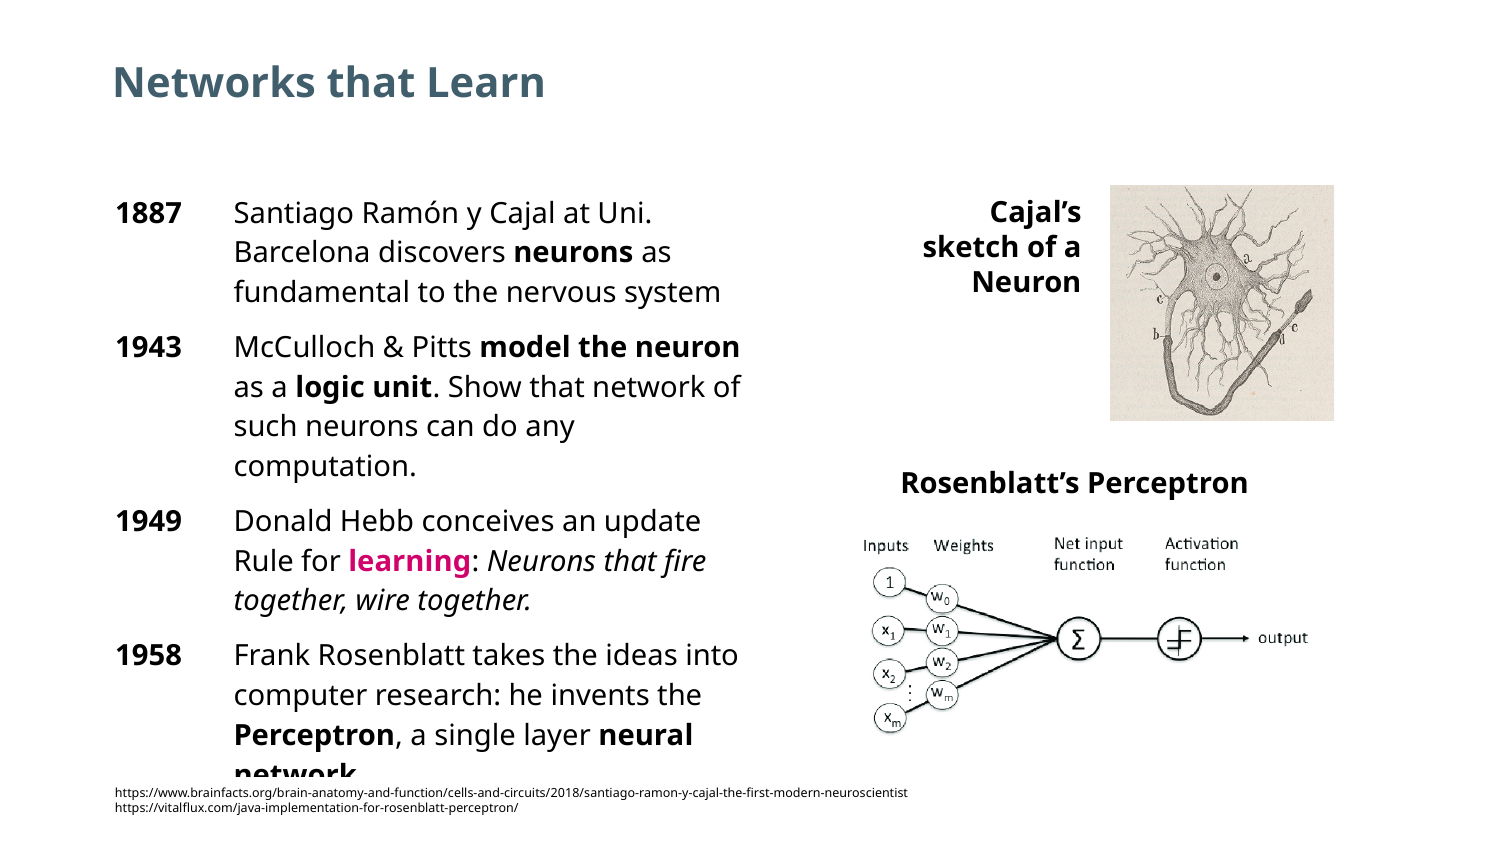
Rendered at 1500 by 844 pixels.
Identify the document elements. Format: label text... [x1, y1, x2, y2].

text_box Cajal’s sketch of a Neuron [893, 185, 1097, 306]
text_box Rosenblatt’s Perceptron [773, 457, 1376, 507]
text_box https://www.brainfacts.org/brain-anatomy-and-function/cells-and-circuits/2018/santiago-ramon-y-cajal-the-first-modern-neuroscientist https://vitalflux.com/java-implementation-for-rosenblatt-perceptron/ [100, 777, 995, 822]
table_header Santiago Ramón y Cajal at Uni. Barcelona discovers neurons as fundamental to the nervous system [219, 185, 773, 316]
table_cell 1958 [101, 628, 218, 777]
table_cell McCulloch & Pitts model the neuron as a logic unit. Show that network of such neurons can do any computation. [219, 321, 773, 492]
table_cell Frank Rosenblatt takes the ideas into computer research: he invents the Perceptron, a single layer neural network [219, 628, 773, 777]
picture [856, 532, 1312, 737]
picture [1109, 185, 1335, 422]
table_cell 1943 [101, 321, 218, 492]
title Networks that Learn [100, 43, 1146, 151]
table_cell Donald Hebb conceives an update Rule for learning: Neurons that fire together, wire together. [219, 494, 773, 626]
table_cell 1949 [101, 494, 218, 626]
table_header 1887 [101, 185, 218, 316]
